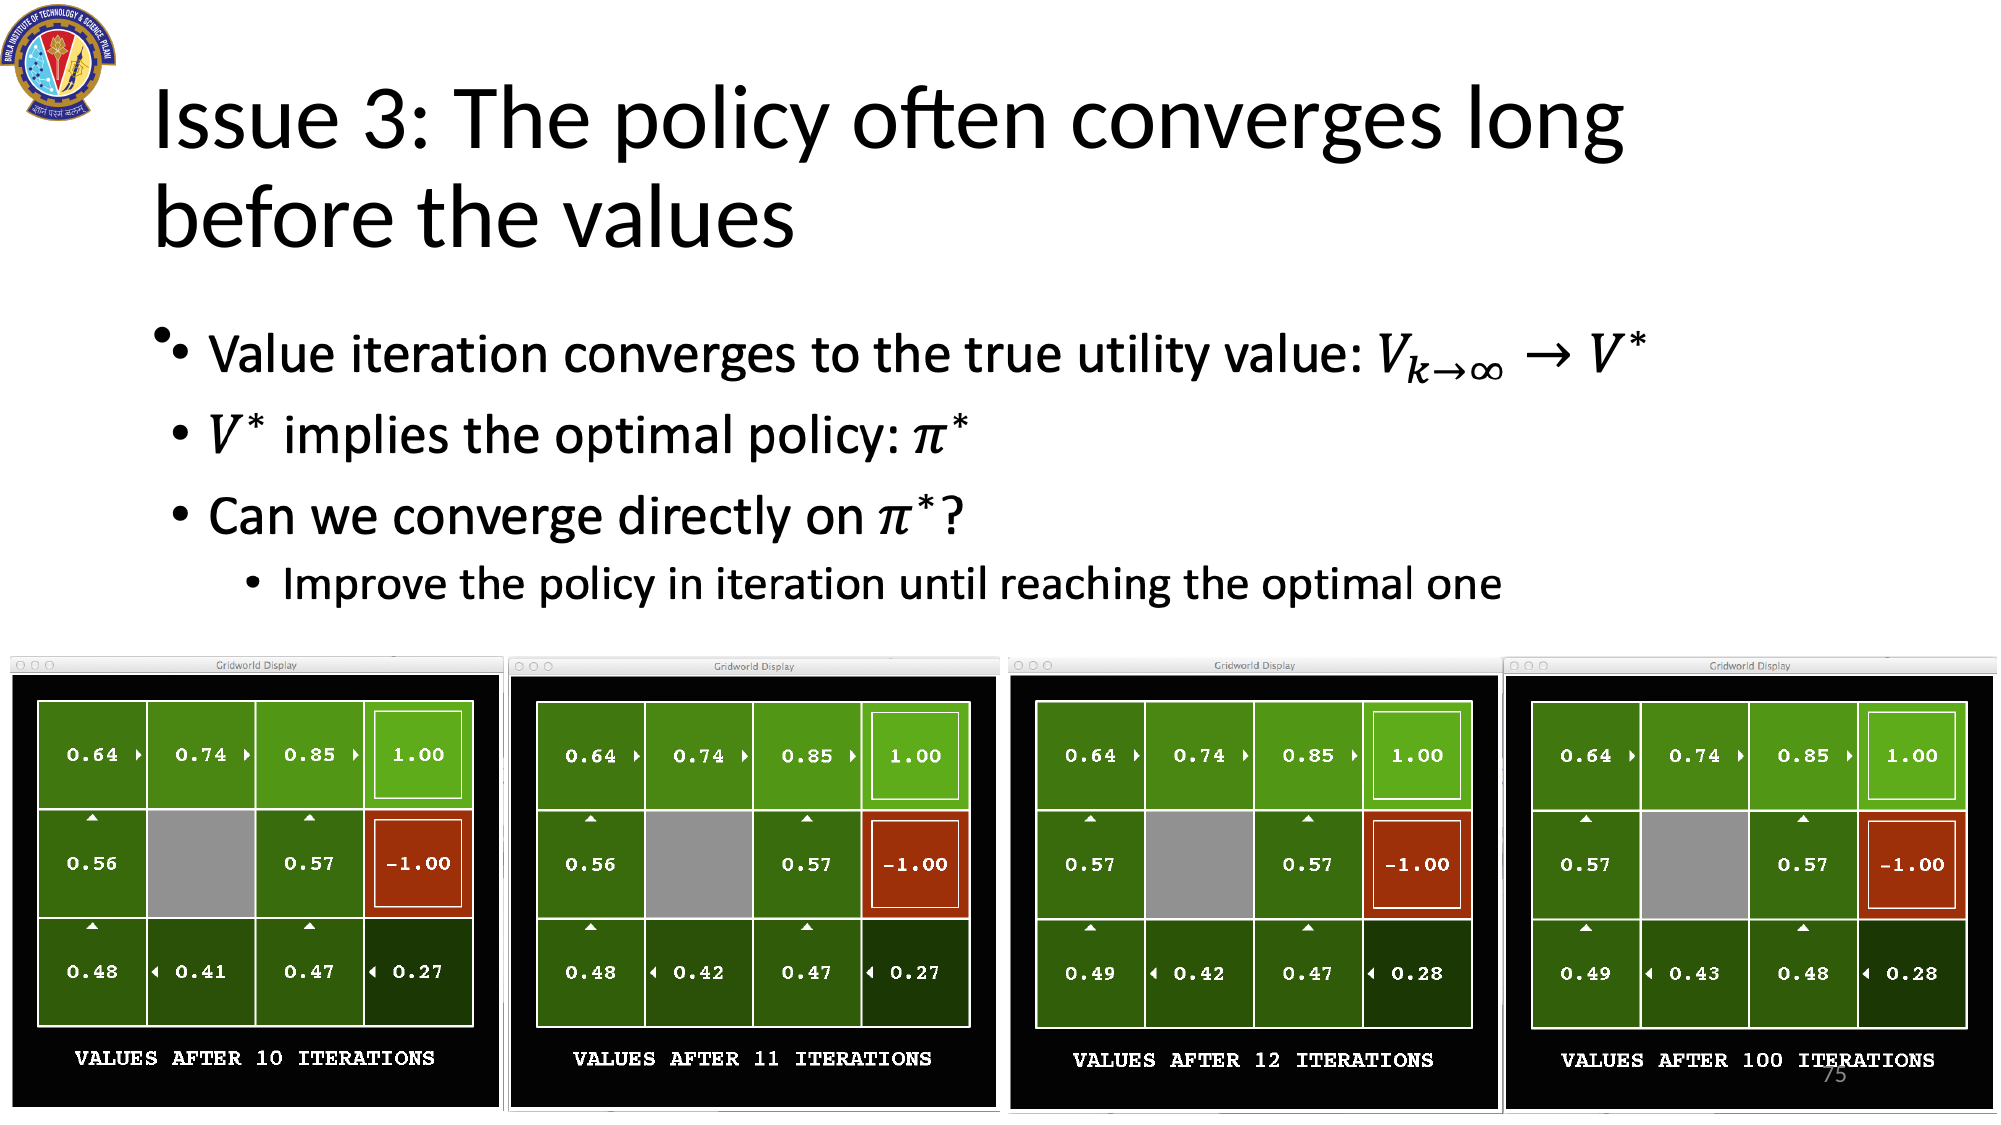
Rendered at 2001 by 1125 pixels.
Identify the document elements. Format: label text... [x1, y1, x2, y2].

picture [0, 4, 116, 121]
title Issue 3: The policy often converges long before the values [137, 59, 1863, 278]
picture [1008, 656, 1997, 1114]
picture [508, 656, 1001, 1112]
list [137, 299, 1863, 659]
picture [10, 656, 504, 1112]
